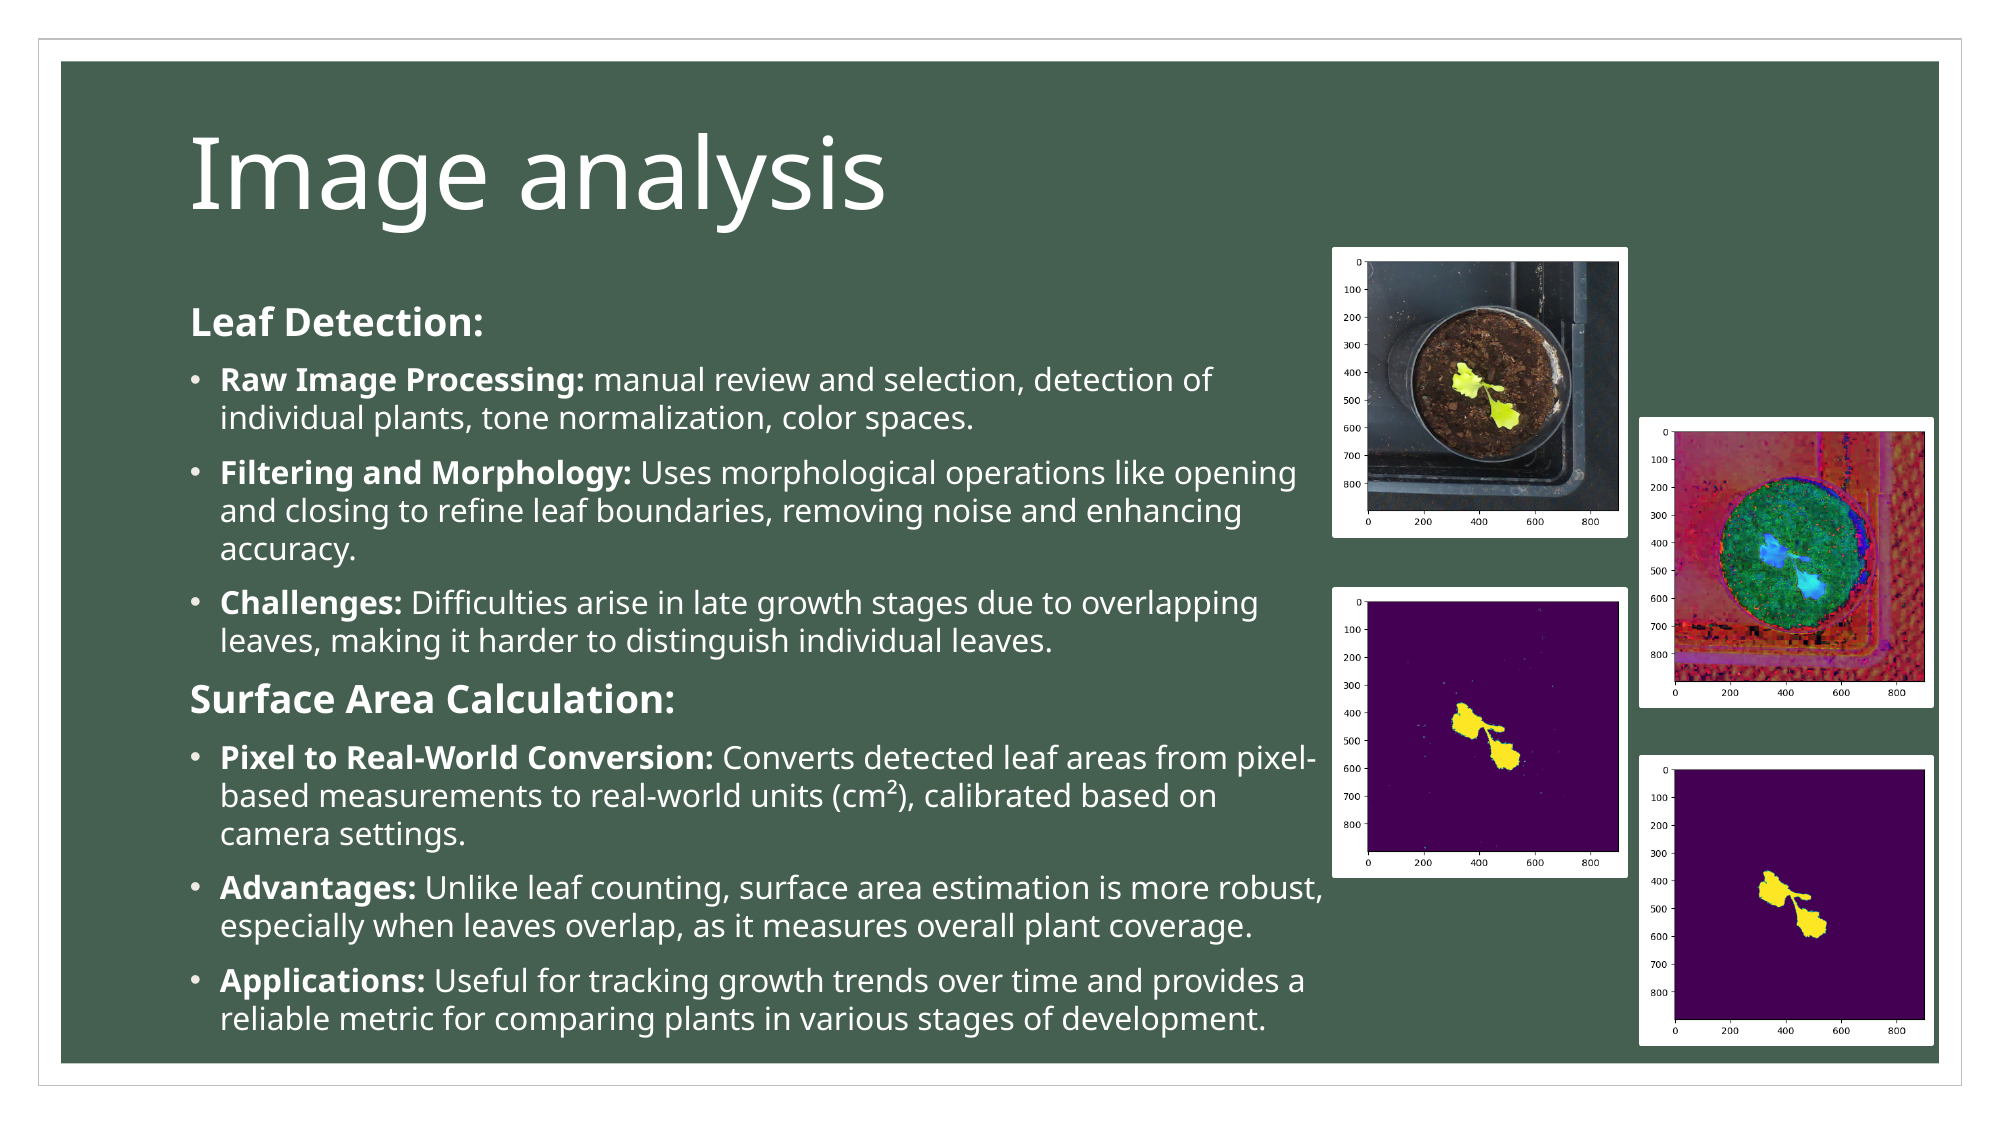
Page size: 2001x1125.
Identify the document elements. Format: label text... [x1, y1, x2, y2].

picture [1643, 421, 1930, 704]
picture [1336, 251, 1624, 533]
picture [1643, 759, 1930, 1042]
picture [1336, 591, 1624, 874]
title Image analysis [174, 65, 1825, 291]
list Leaf Detection: Raw Image Processing: manual review and selection, detection of individual plants, tone normalization, color spaces. Filtering and Morphology: Uses morphological operations like opening and closing to refine leaf boundaries, removing noise and enhancing accuracy. Challenges: Difficulties arise in late growth stages due to overlapping leaves, making it harder to distinguish individual leaves. Surface Area Calculation: Pixel to Real-World Conversion: Converts detected leaf areas from pixel-based measurements to real-world units (cm²), calibrated based on camera settings. Advantages: Unlike leaf counting, surface area estimation is more robust, especially when leaves overlap, as it measures overall plant coverage. Applications: Useful for tracking growth trends over time and provides a reliable metric for comparing plants in various stages of development. [174, 290, 1349, 1060]
